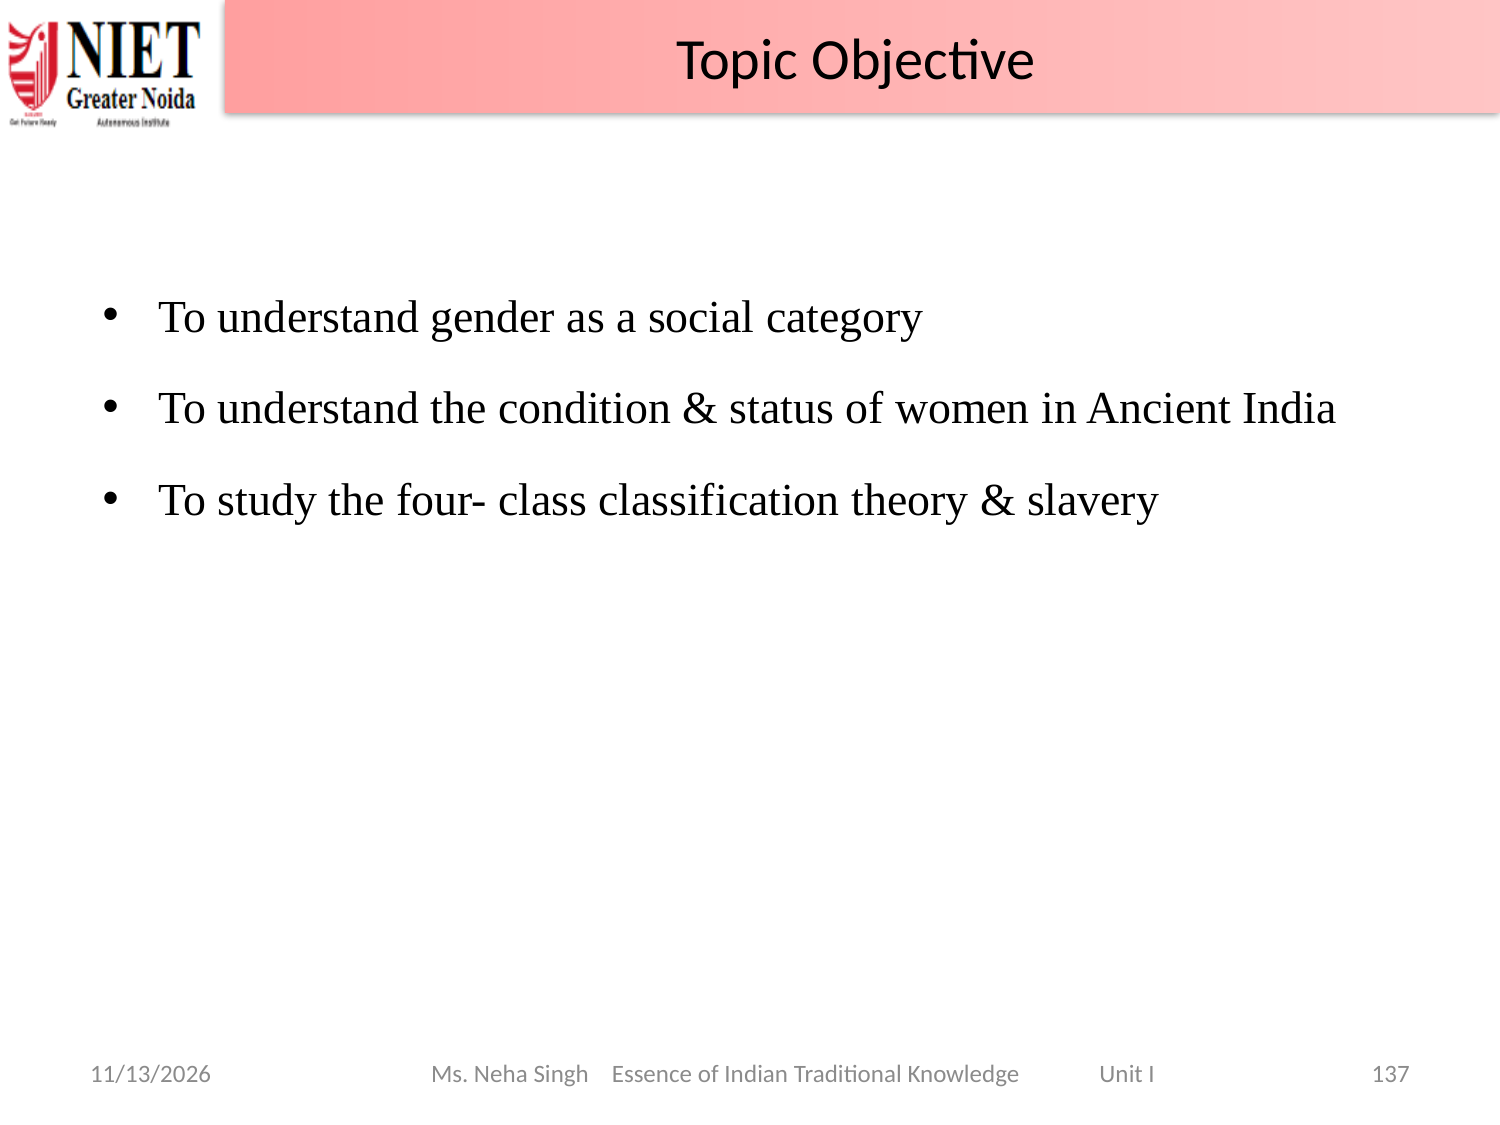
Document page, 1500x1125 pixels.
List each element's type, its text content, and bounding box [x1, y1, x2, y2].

list To study the different theories of the formation of society To understand gender as a social category To understand the condition & status of women in Ancient India To study the four- class classification theory & slavery [87, 187, 1438, 930]
picture [0, 0, 213, 151]
footer Ms. Neha Singh Essence of Indian Traditional Knowledge Unit I [249, 1042, 1074, 1103]
slide_number 137 [1074, 1042, 1425, 1103]
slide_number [75, 1042, 249, 1103]
text_box Topic Objective [224, 0, 1500, 113]
